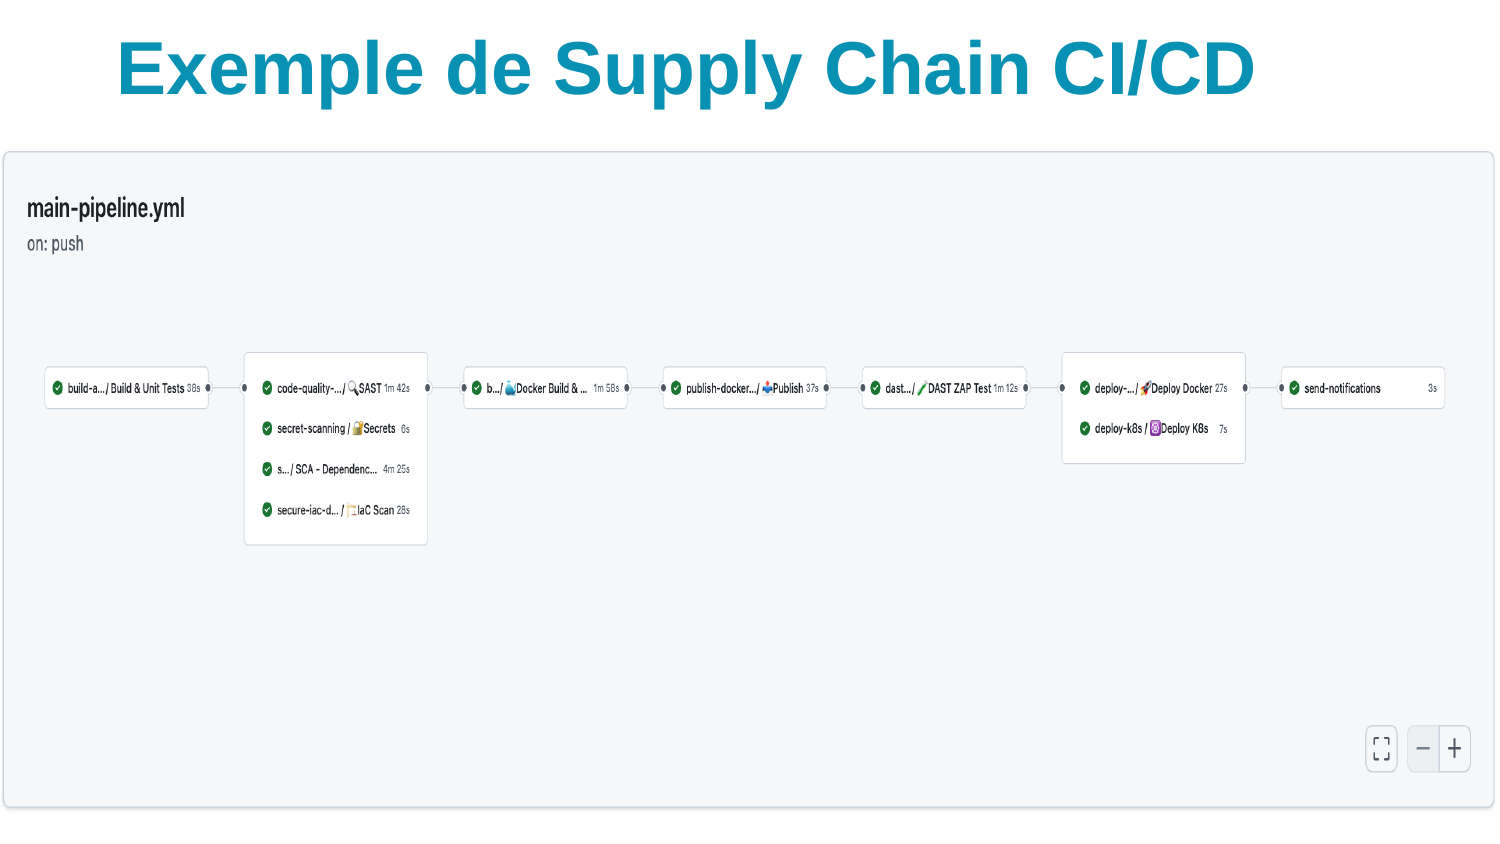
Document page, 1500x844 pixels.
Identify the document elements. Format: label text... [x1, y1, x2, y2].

text_box Exemple de Supply Chain CI/CD [85, 19, 1270, 110]
picture [0, 140, 1500, 825]
